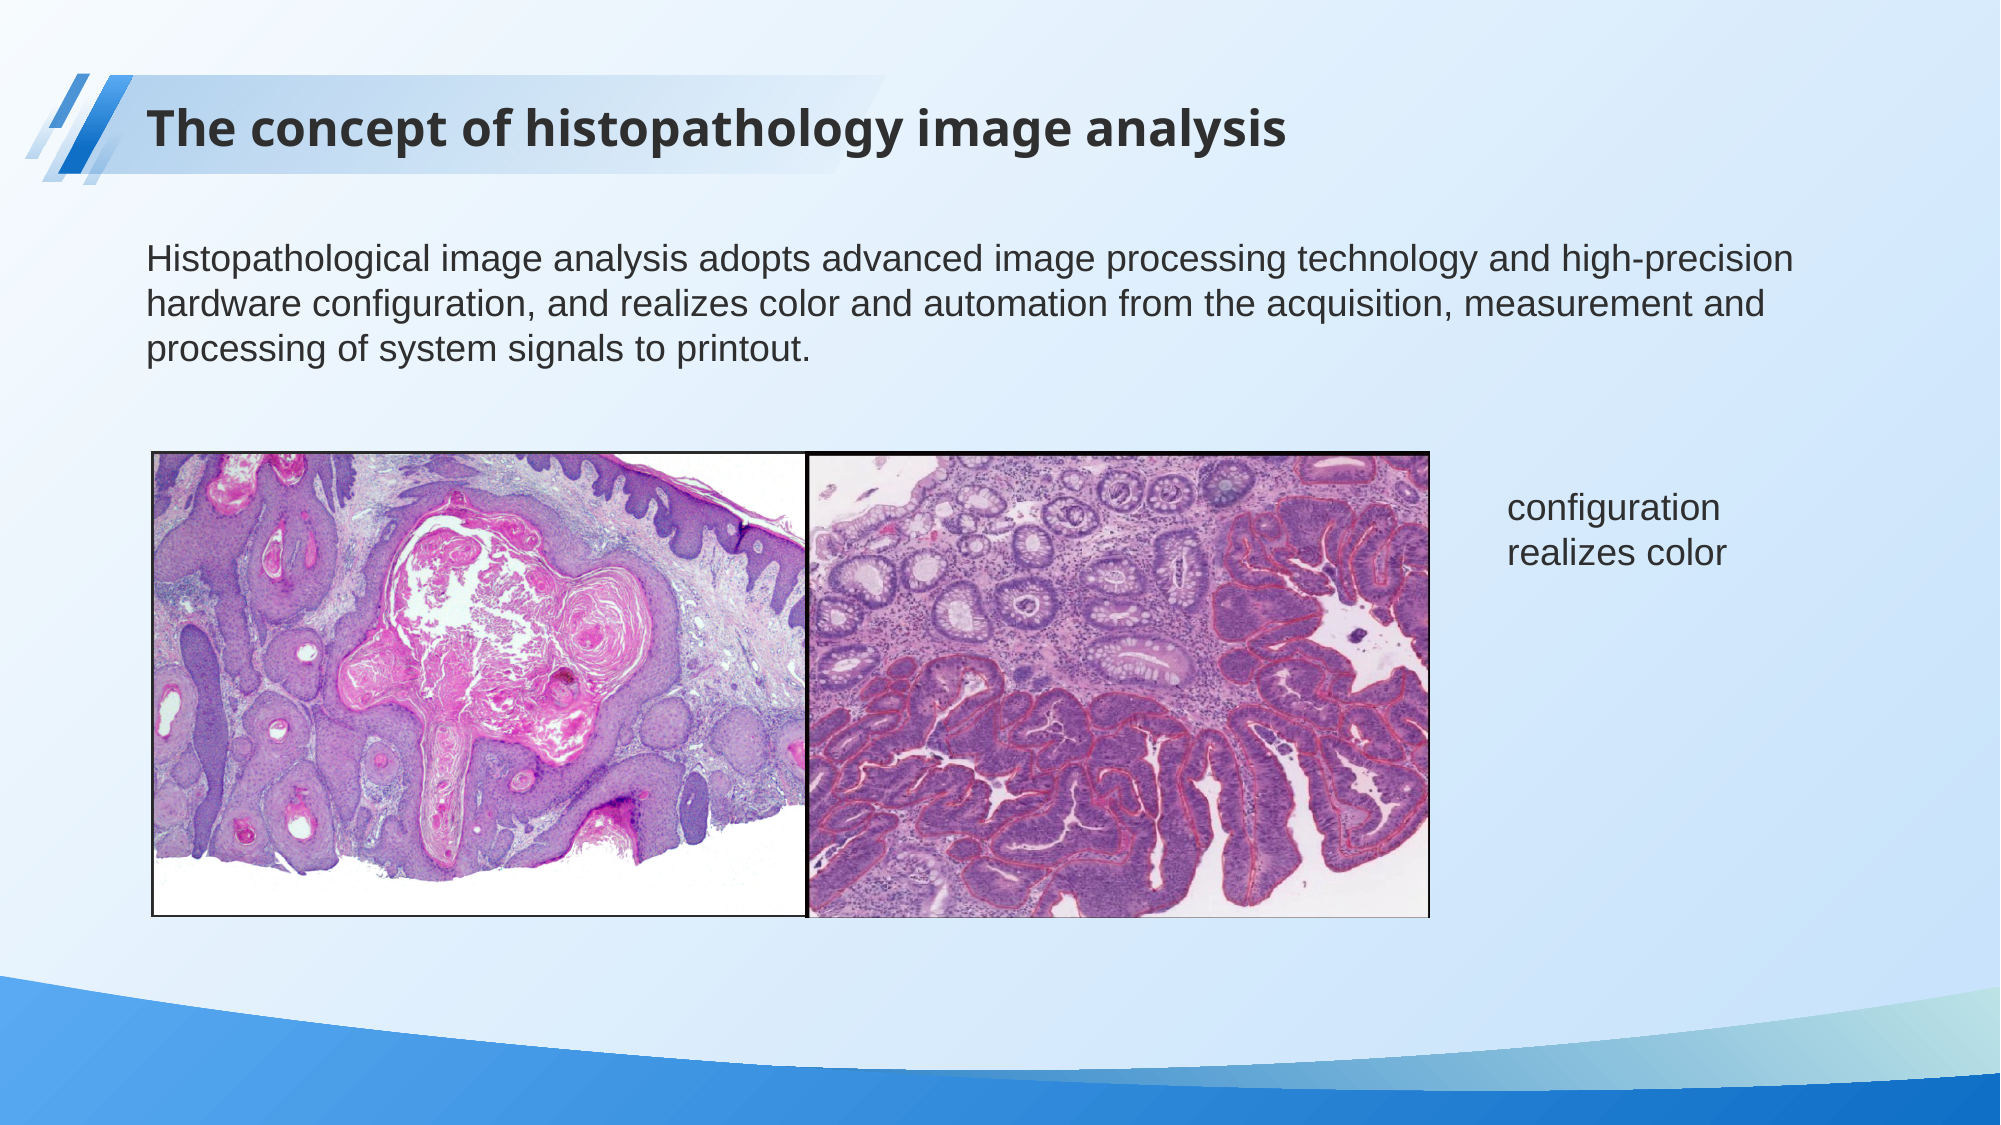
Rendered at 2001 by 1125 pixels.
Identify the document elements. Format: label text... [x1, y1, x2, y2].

text_box Histopathological image analysis adopts advanced image processing technology and high-precision hardware configuration, and realizes color and automation from the acquisition, measurement and processing of system signals to printout. [131, 226, 1918, 390]
picture [151, 451, 1430, 918]
text_box configuration realizes color [1492, 475, 2000, 645]
title The concept of histopathology image analysis [131, 89, 1913, 165]
